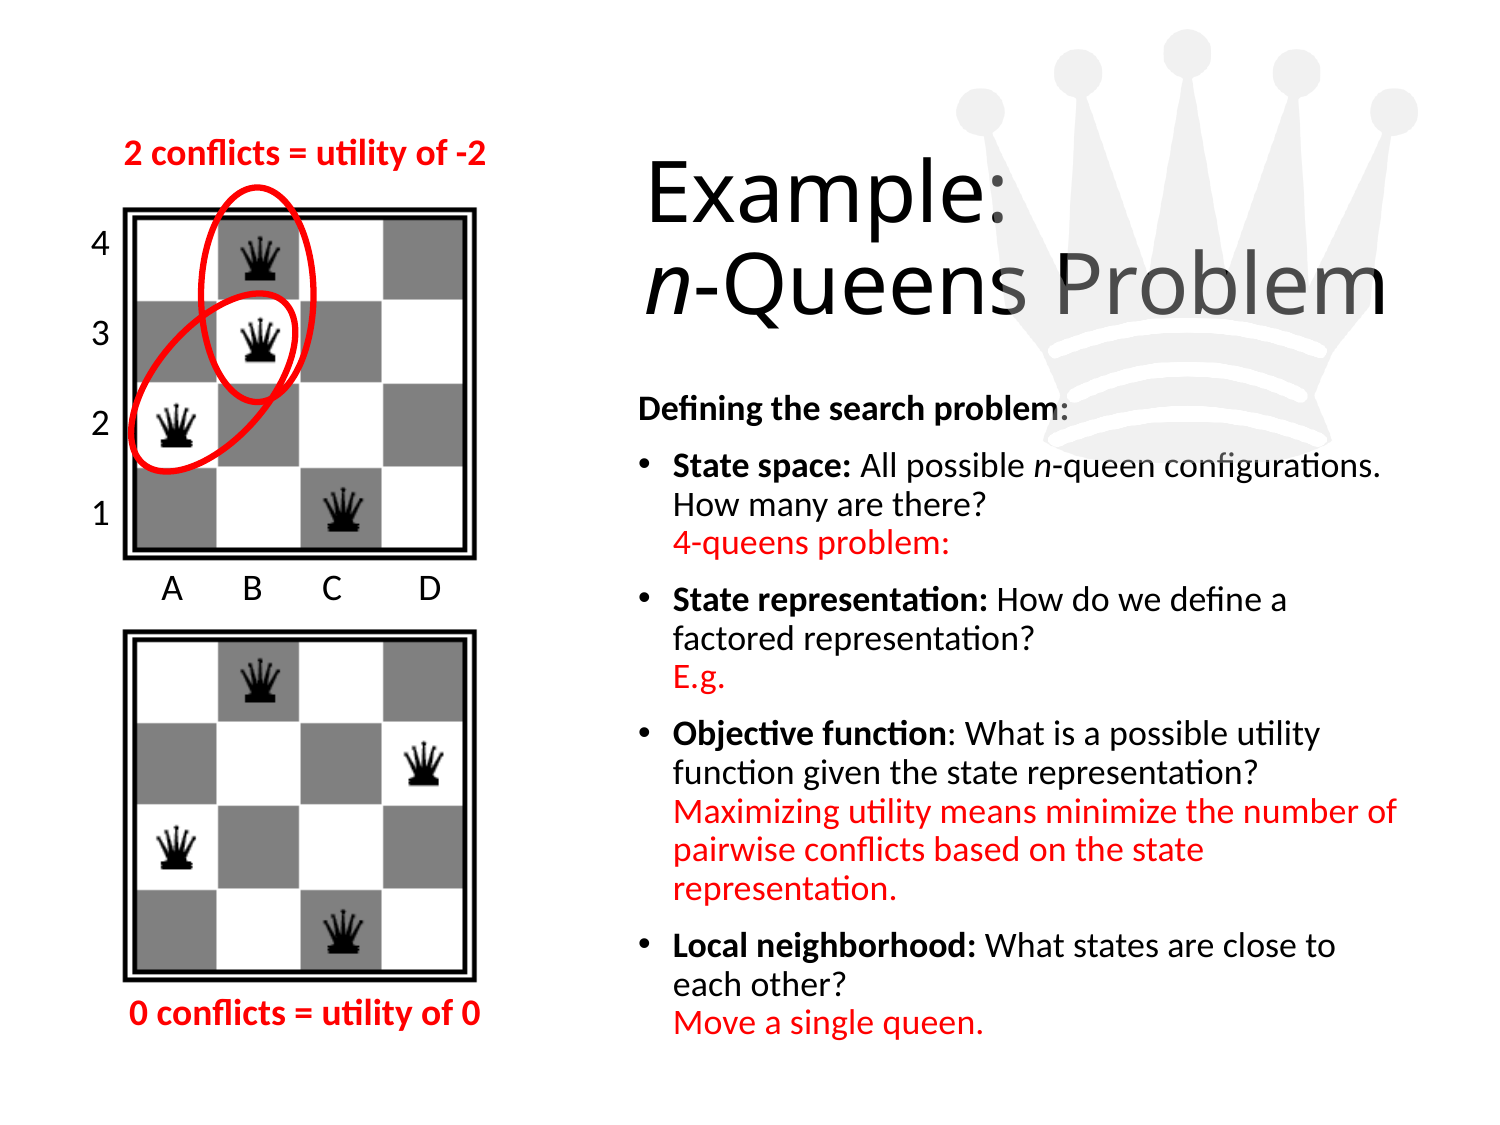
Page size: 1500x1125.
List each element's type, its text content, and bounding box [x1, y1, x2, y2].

text_box 4 3 2 1 [76, 210, 112, 541]
picture [112, 187, 485, 578]
text_box A B C D [112, 578, 475, 609]
picture [956, 29, 1418, 463]
text_box 2 conflicts = utility of -2 [108, 120, 502, 181]
title Example: n-Queens Problem [629, 103, 956, 379]
picture [112, 609, 485, 1000]
text_box 0 conflicts = utility of 0 [114, 980, 497, 1041]
